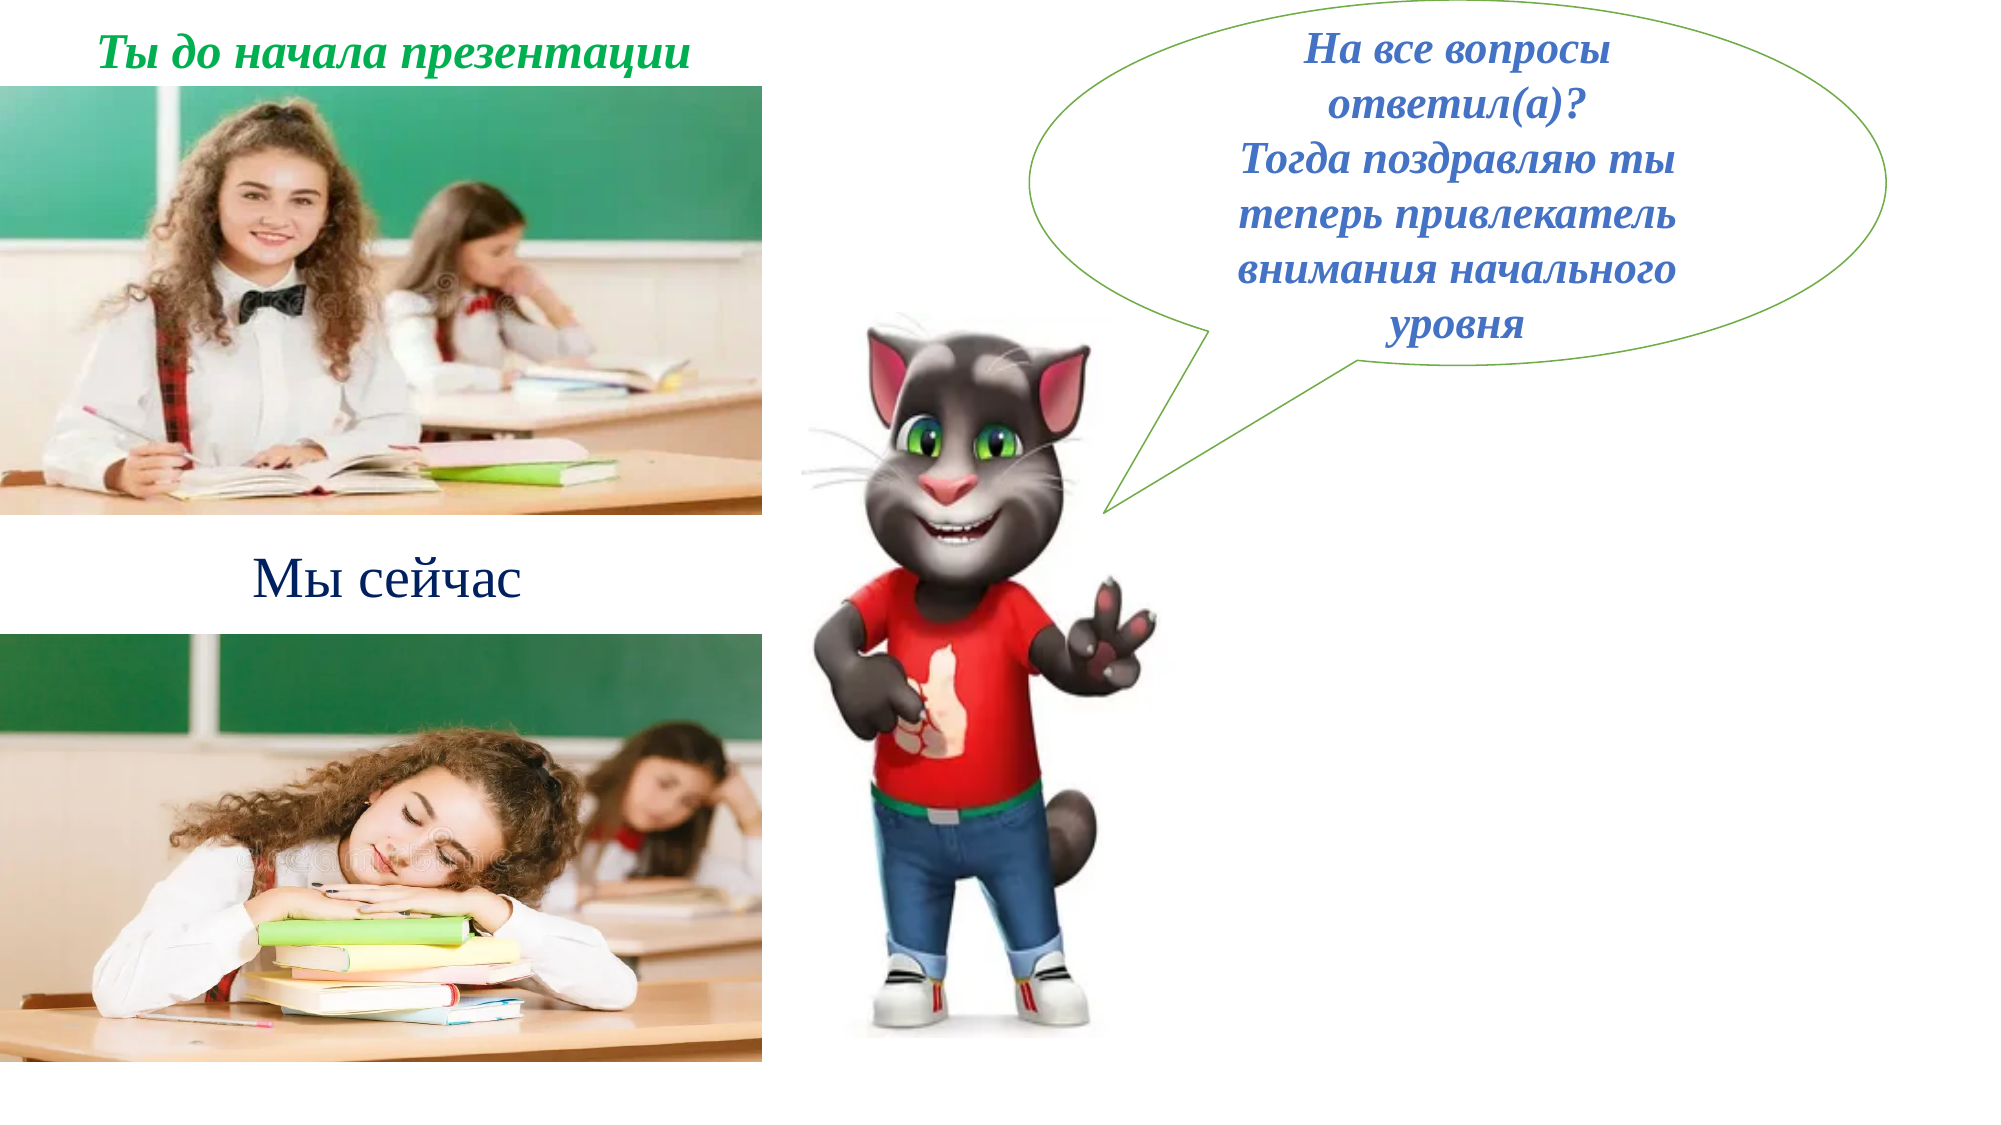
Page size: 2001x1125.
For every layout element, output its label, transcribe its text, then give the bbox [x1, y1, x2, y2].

text_box На все вопросы ответил(а)? Тогда поздравляю ты теперь привлекатель внимания начального уровня [1029, 0, 1887, 422]
text_box Мы сейчас [0, 532, 670, 617]
text_box Ты до начала презентации [81, 11, 726, 86]
picture [0, 86, 1256, 1063]
